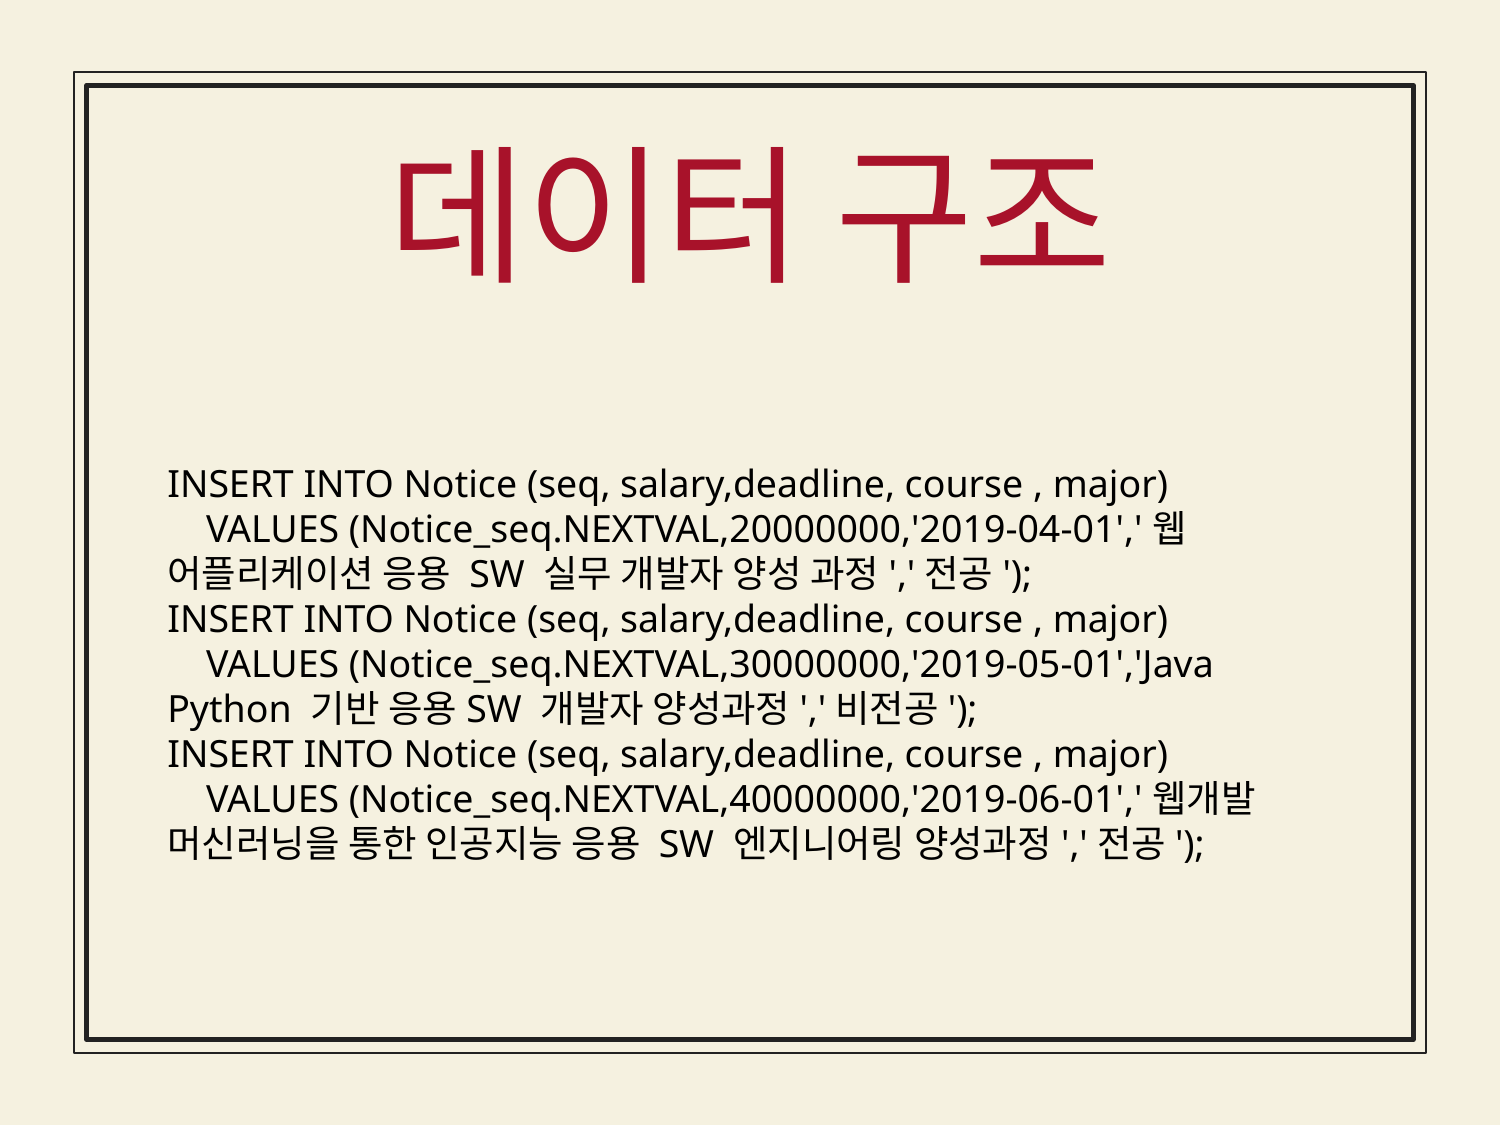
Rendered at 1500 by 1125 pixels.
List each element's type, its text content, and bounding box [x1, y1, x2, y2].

title INSERT INTO Notice (seq, salary,deadline, course , major) VALUES (Notice_seq.NEXTVAL,20000000,'2019-04-01','웹 어플리케이션 응용 SW 실무 개발자 양성 과정','전공'); INSERT INTO Notice (seq, salary,deadline, course , major) VALUES (Notice_seq.NEXTVAL,30000000,'2019-05-01','Java Python 기반 응용SW 개발자 양성과정','비전공'); INSERT INTO Notice (seq, salary,deadline, course , major) VALUES (Notice_seq.NEXTVAL,40000000,'2019-06-01','웹개발 머신러닝을 통한 인공지능 응용 SW 엔지니어링 양성과정','전공'); [152, 339, 1298, 985]
title 데이터 구조 [177, 129, 1323, 293]
